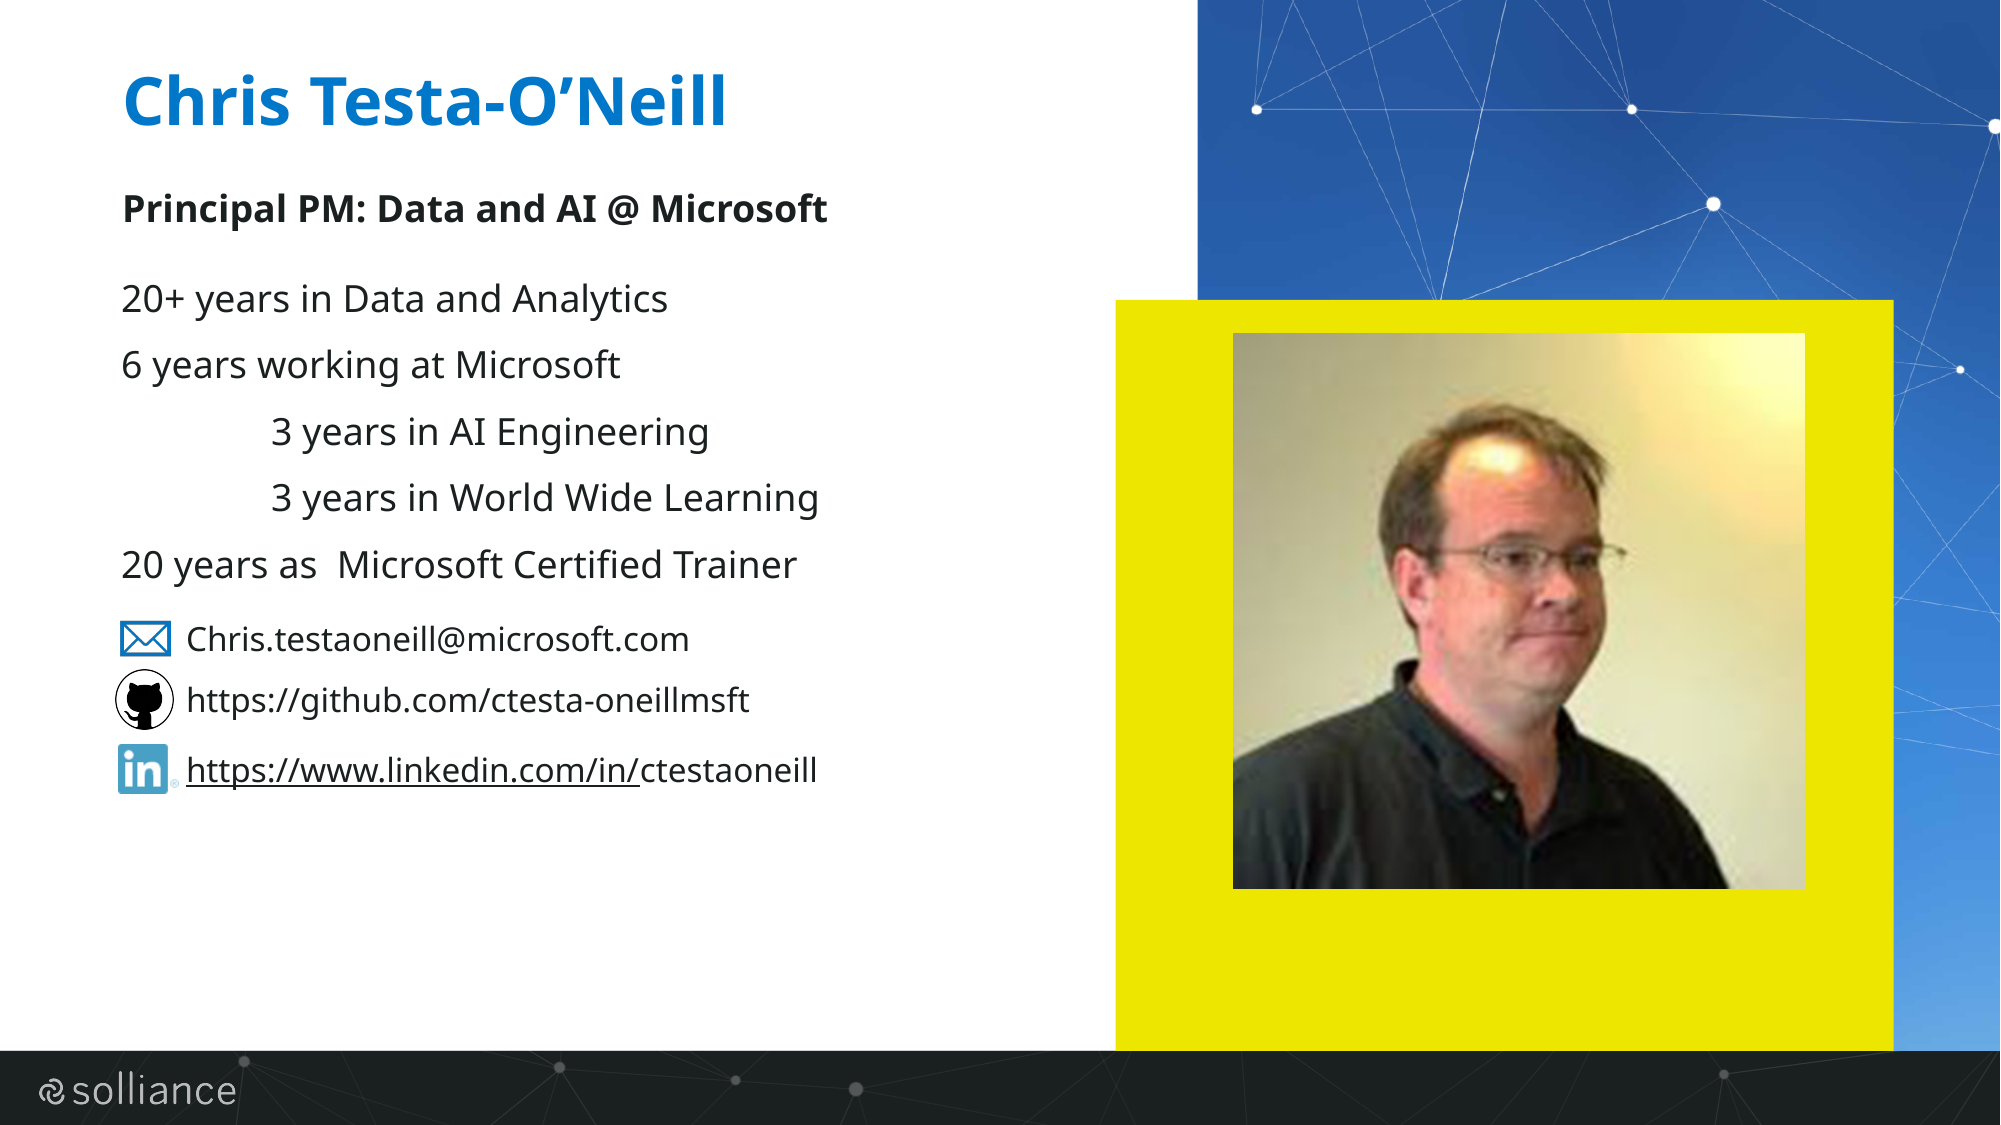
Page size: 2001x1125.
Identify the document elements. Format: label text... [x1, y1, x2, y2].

picture [39, 1071, 236, 1105]
picture [1196, 0, 2000, 1051]
list 20+ years in Data and Analytics 6 years working at Microsoft 3 years in AI Engineering 3 years in World Wide Learning 20 years as Microsoft Certified Trainer [106, 258, 1036, 934]
title Chris Testa-O’Neill [107, 56, 1036, 149]
list Principal PM: Data and AI @ Microsoft [107, 149, 1036, 257]
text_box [115, 608, 868, 797]
picture [1233, 333, 1805, 889]
